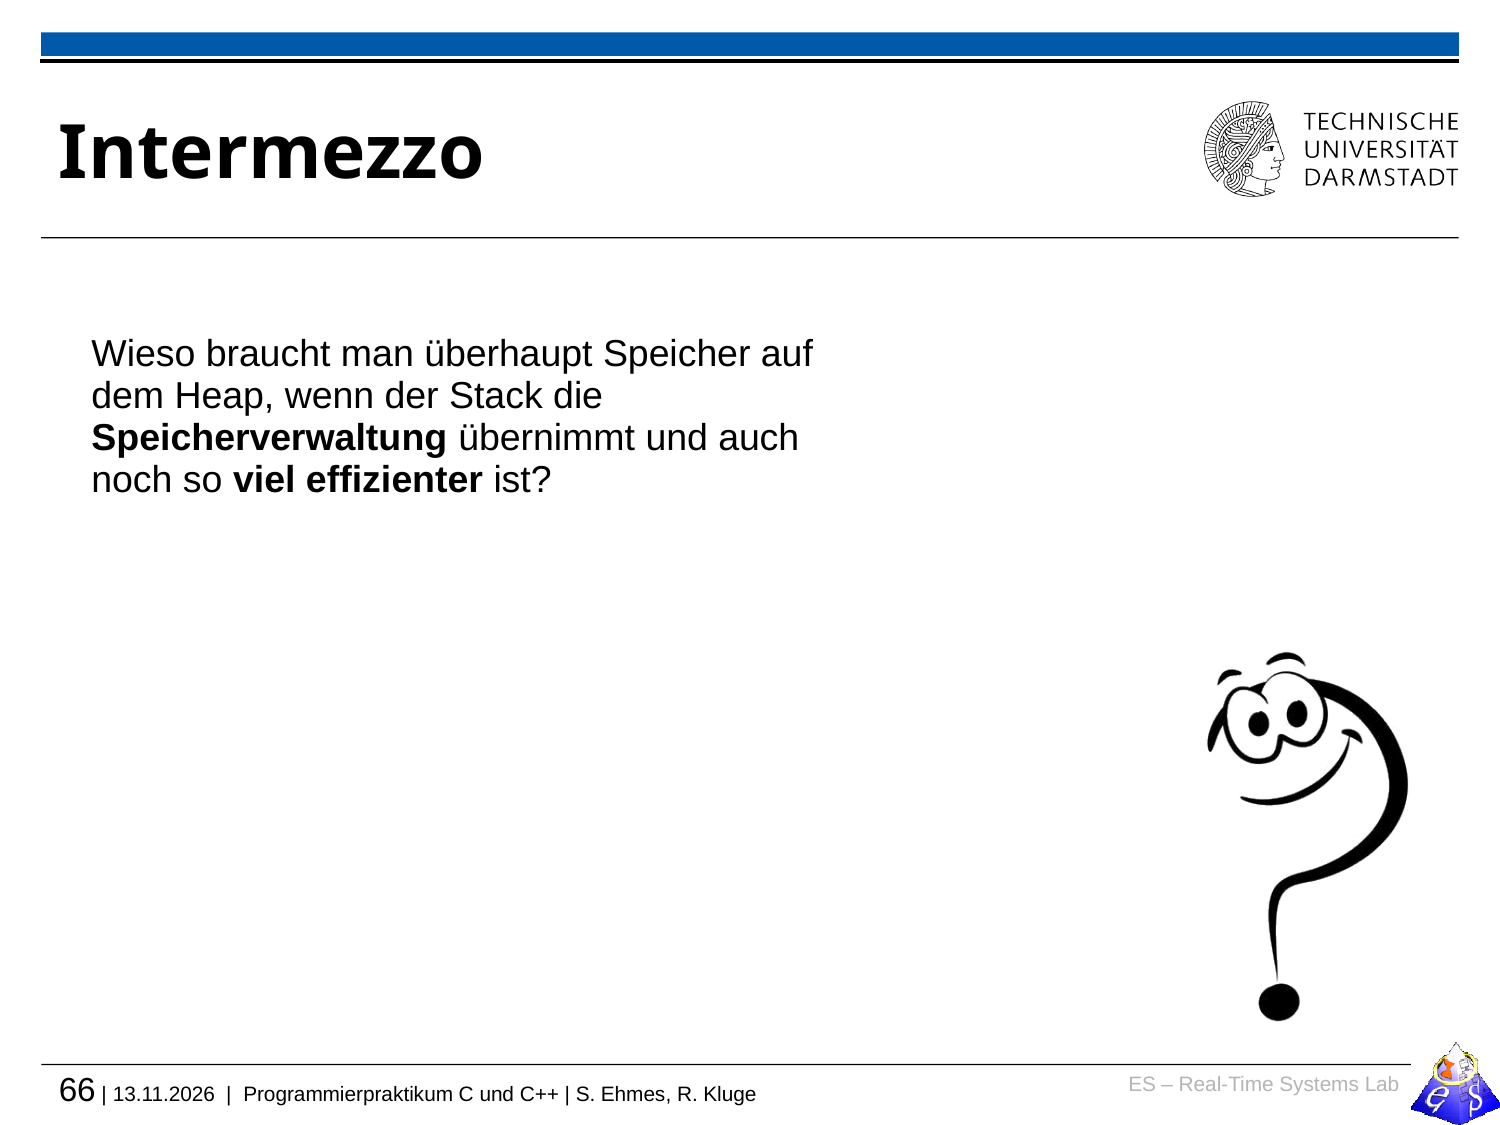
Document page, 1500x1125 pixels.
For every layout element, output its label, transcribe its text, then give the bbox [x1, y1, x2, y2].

title Intermezzo [58, 80, 1187, 218]
text_box Wieso braucht man überhaupt Speicher auf dem Heap, wenn der Stack die Speicherverwaltung übernimmt und auch noch so viel effizienter ist? [76, 325, 845, 508]
picture [1187, 84, 1483, 214]
picture [1104, 645, 1483, 1024]
picture [1411, 1041, 1500, 1125]
